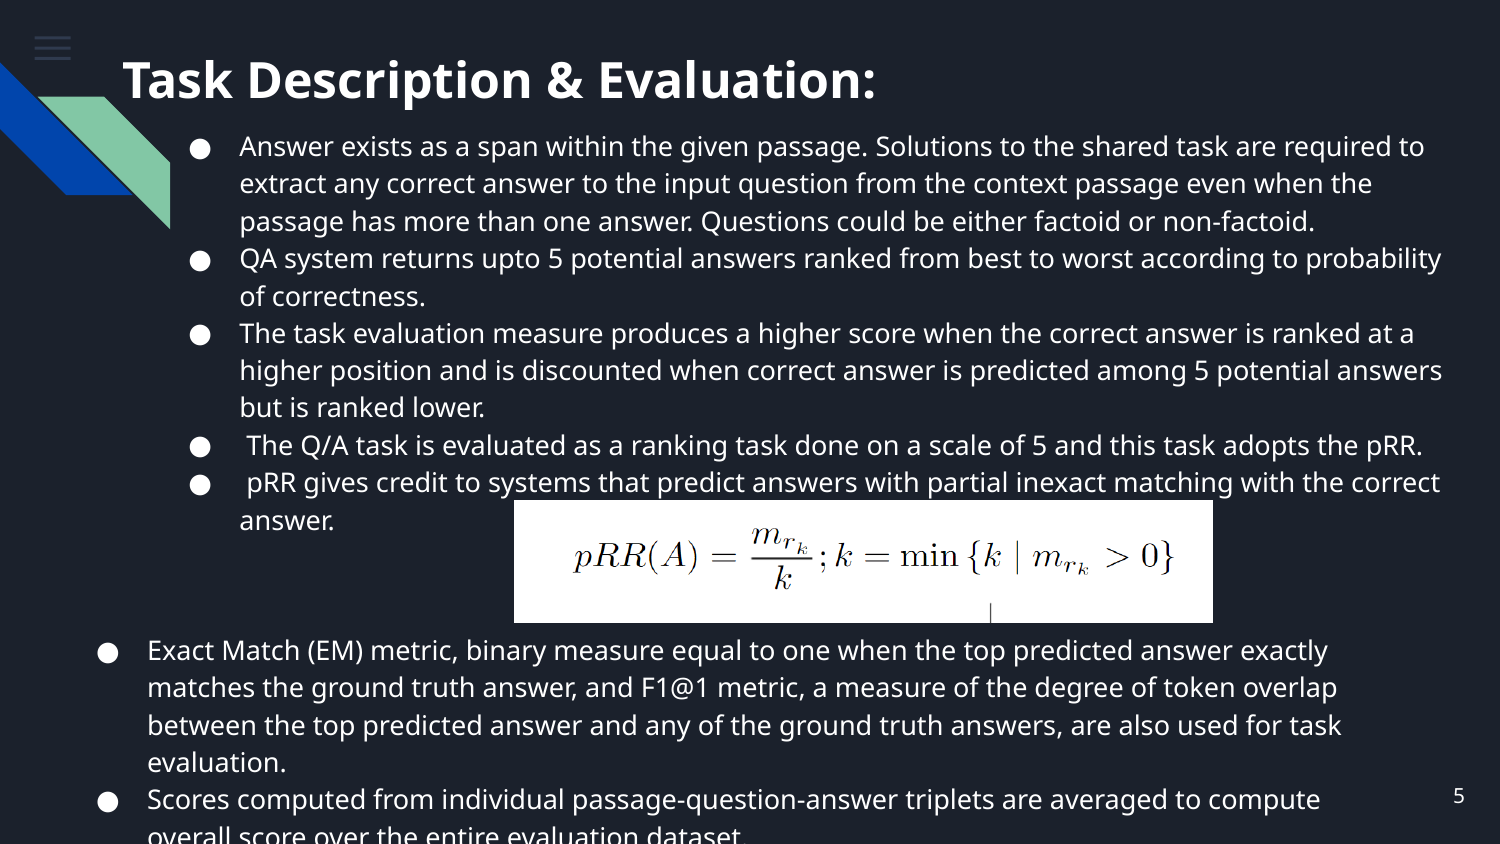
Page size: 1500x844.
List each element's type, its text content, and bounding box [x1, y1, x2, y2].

text_box Exact Match (EM) metric, binary measure equal to one when the top predicted answer exactly matches the ground truth answer, and F1@1 metric, a measure of the degree of token overlap between the top predicted answer and any of the ground truth answers, are also used for task evaluation. Scores computed from individual passage-question-answer triplets are averaged to compute overall score over the entire evaluation dataset. [57, 613, 1426, 823]
picture [513, 500, 1213, 623]
list Answer exists as a span within the given passage. Solutions to the shared task are required to extract any correct answer to the input question from the context passage even when the passage has more than one answer. Questions could be either factoid or non-factoid. QA system returns upto 5 potential answers ranked from best to worst according to probability of correctness. The task evaluation measure produces a higher score when the correct answer is ranked at a higher position and is discounted when correct answer is predicted among 5 potential answers but is ranked lower. The Q/A task is evaluated as a ranking task done on a scale of 5 and this task adopts the pRR. pRR gives credit to systems that predict answers with partial inexact matching with the correct answer. [149, 109, 1467, 581]
slide_number ‹#› [1389, 764, 1480, 830]
title Task Description & Evaluation: [107, 33, 1262, 183]
